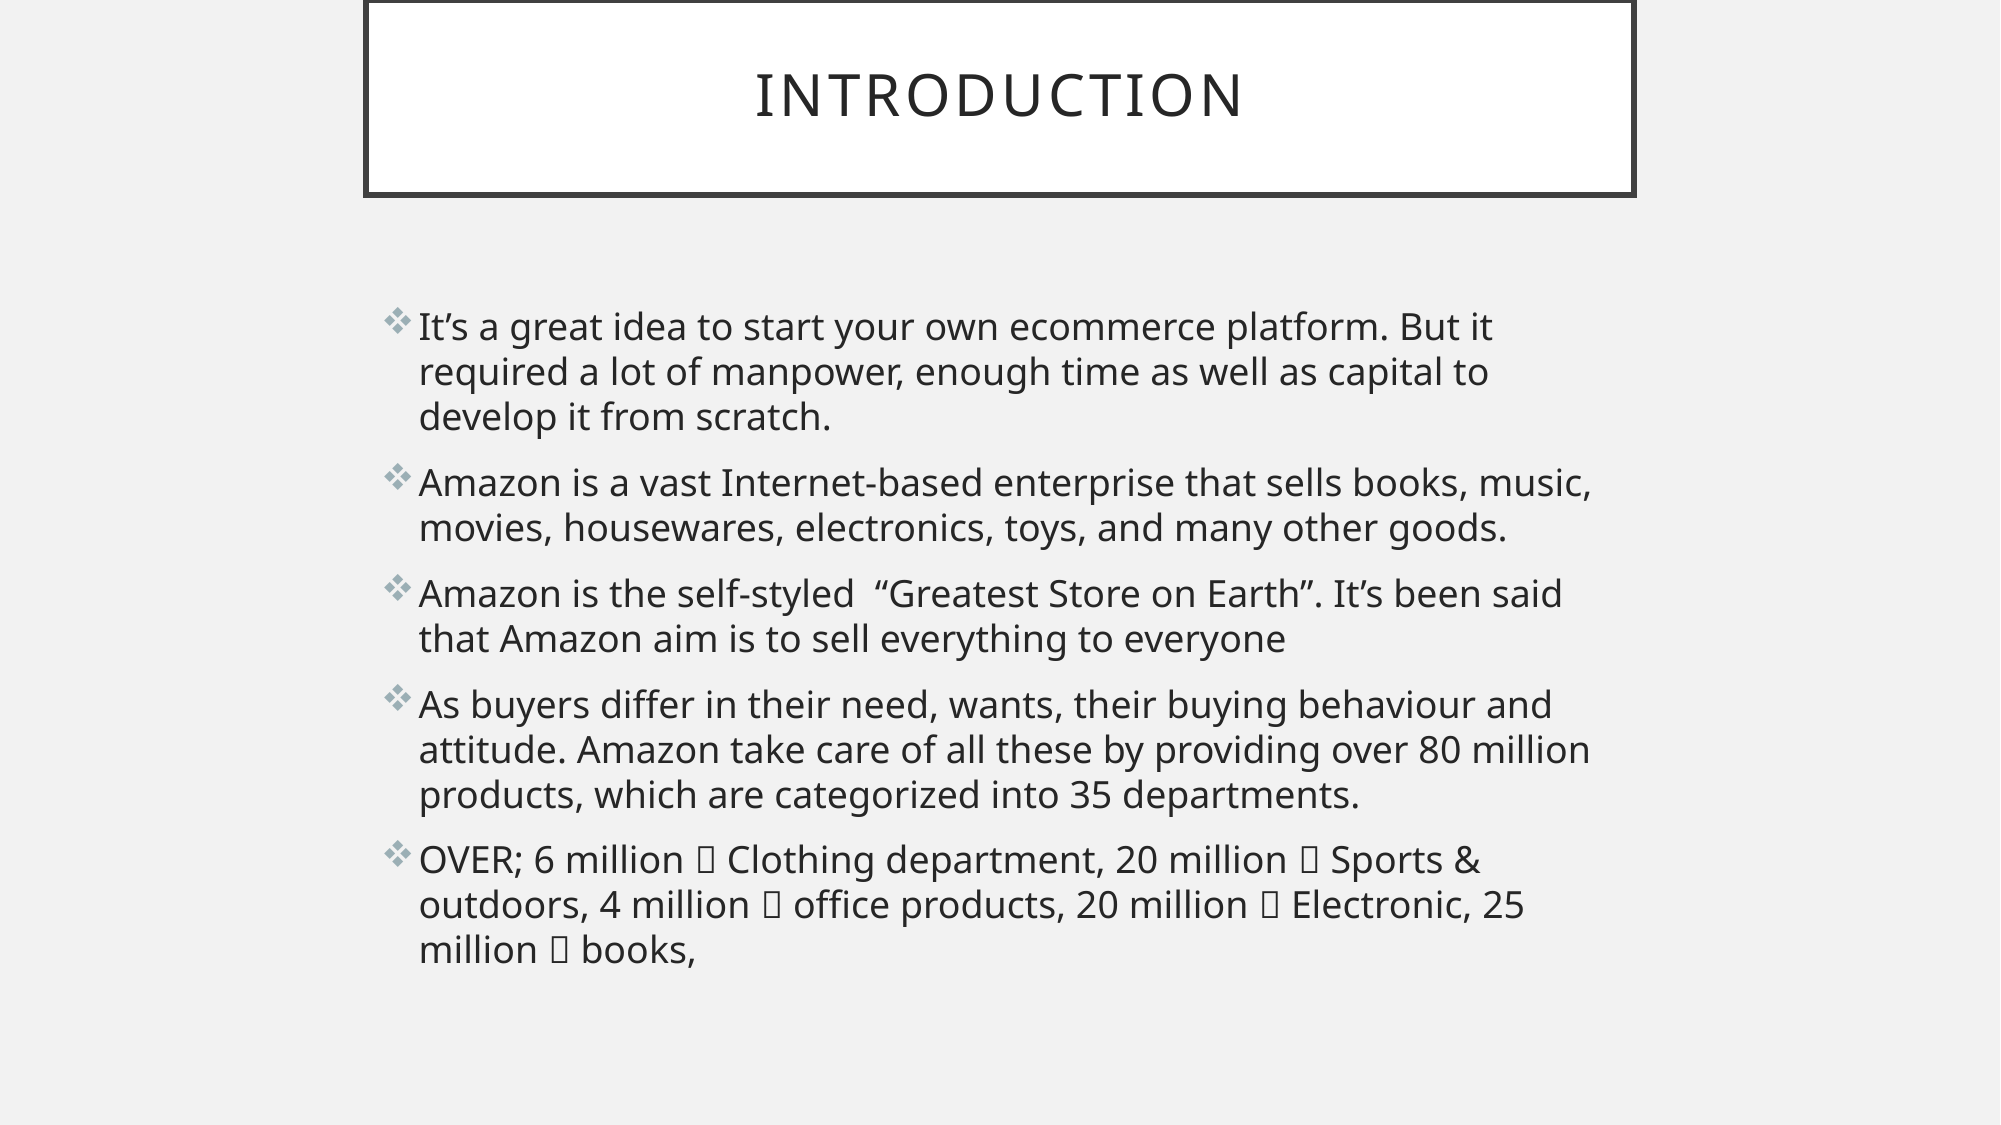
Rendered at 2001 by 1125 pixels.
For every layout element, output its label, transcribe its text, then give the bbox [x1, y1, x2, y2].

list It’s a great idea to start your own ecommerce platform. But it required a lot of manpower, enough time as well as capital to develop it from scratch. Amazon is a vast Internet-based enterprise that sells books, music, movies, housewares, electronics, toys, and many other goods. Amazon is the self-styled “Greatest Store on Earth”. It’s been said that Amazon aim is to sell everything to everyone As buyers differ in their need, wants, their buying behaviour and attitude. Amazon take care of all these by providing over 80 million products, which are categorized into 35 departments. OVER; 6 million  Clothing department, 20 million  Sports & outdoors, 4 million  office products, 20 million  Electronic, 25 million  books, [366, 295, 1634, 946]
title Introduction [363, 0, 1637, 198]
